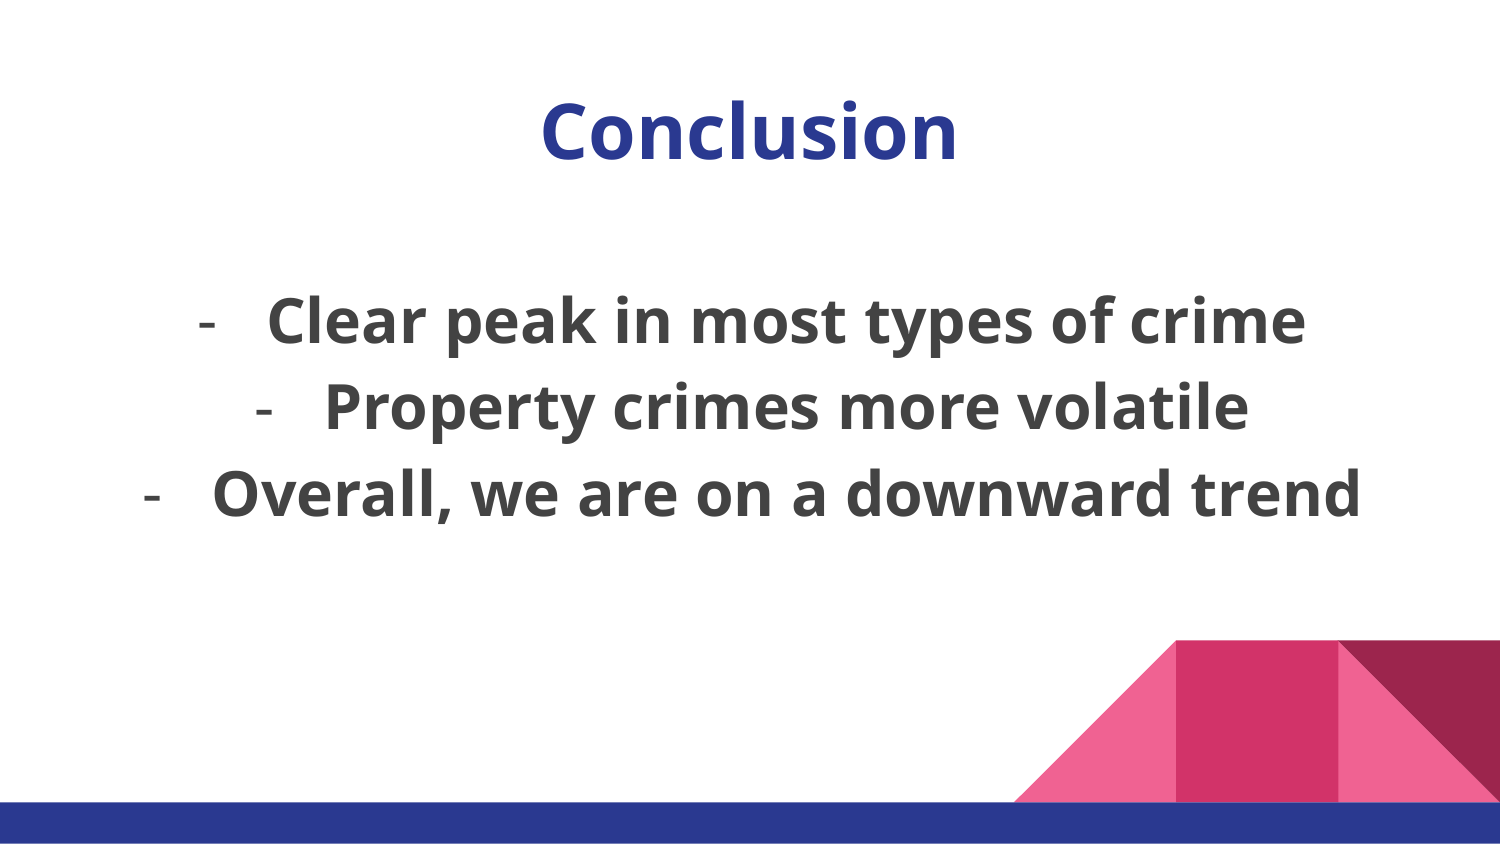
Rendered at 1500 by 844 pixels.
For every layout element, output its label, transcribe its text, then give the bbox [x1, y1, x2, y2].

list Clear peak in most types of crime Property crimes more volatile Overall, we are on a downward trend [51, 255, 1449, 803]
title Conclusion [51, 67, 1449, 167]
